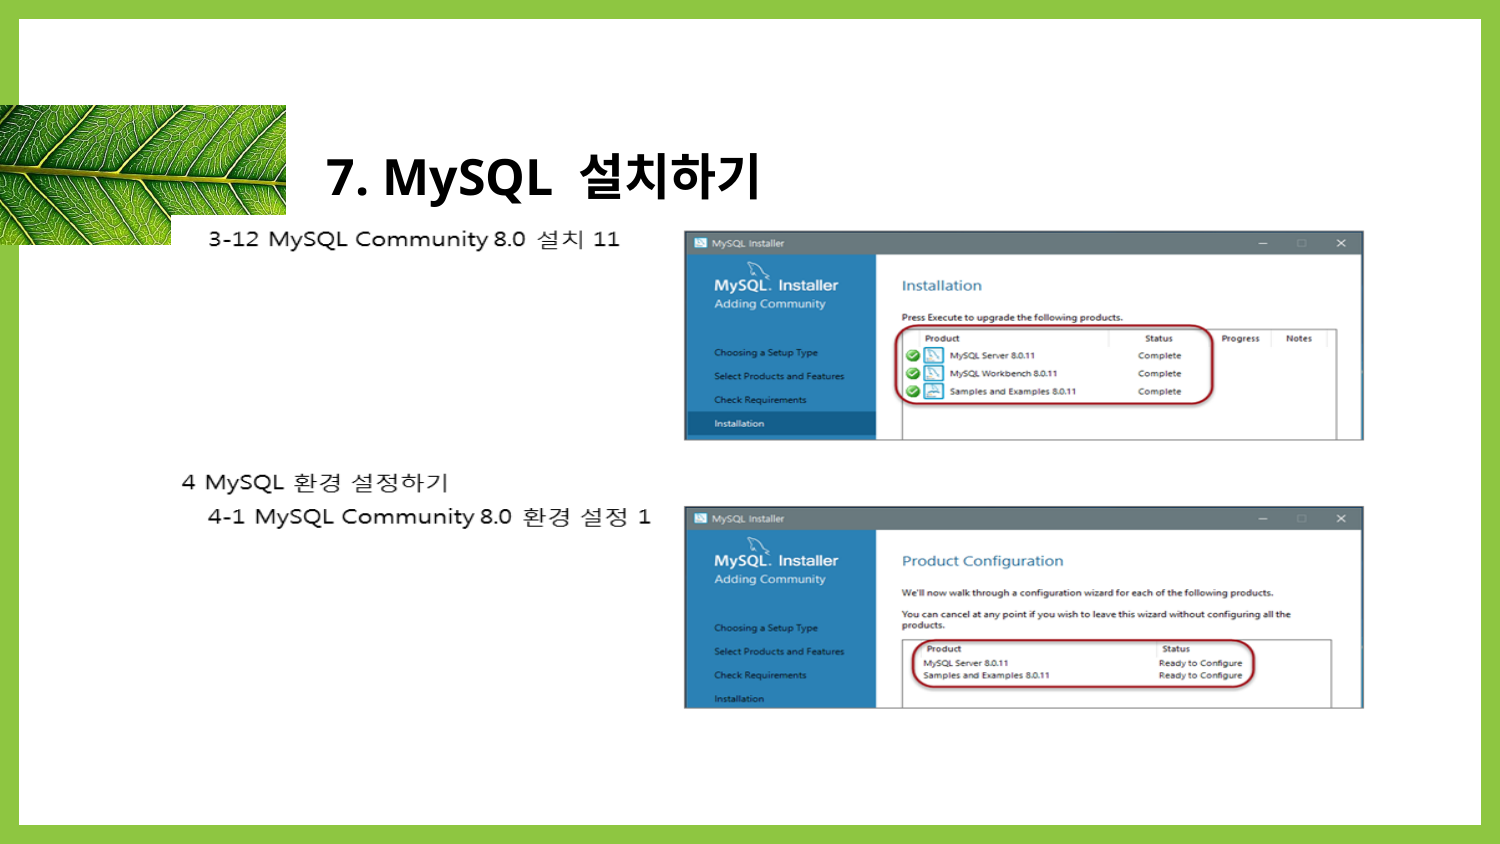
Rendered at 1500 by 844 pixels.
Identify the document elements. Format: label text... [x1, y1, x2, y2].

picture [0, 105, 1399, 825]
title 7. MySQL 설치하기 [315, 97, 1363, 213]
